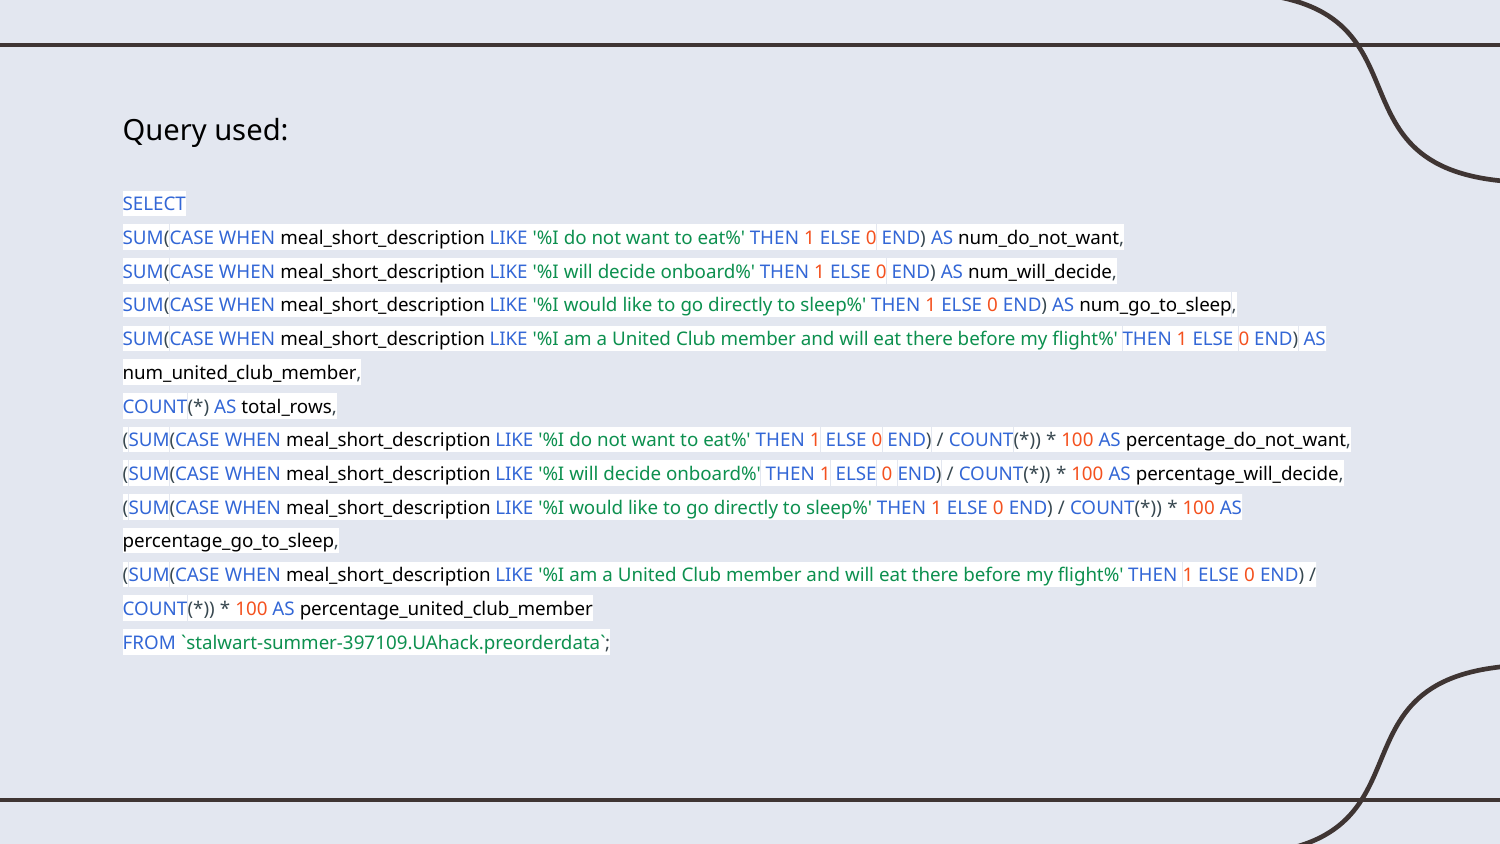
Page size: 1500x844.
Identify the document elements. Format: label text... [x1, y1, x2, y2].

text_box Query used: SELECT SUM(CASE WHEN meal_short_description LIKE '%I do not want to eat%' THEN 1 ELSE 0 END) AS num_do_not_want, SUM(CASE WHEN meal_short_description LIKE '%I will decide onboard%' THEN 1 ELSE 0 END) AS num_will_decide, SUM(CASE WHEN meal_short_description LIKE '%I would like to go directly to sleep%' THEN 1 ELSE 0 END) AS num_go_to_sleep, SUM(CASE WHEN meal_short_description LIKE '%I am a United Club member and will eat there before my flight%' THEN 1 ELSE 0 END) AS num_united_club_member, COUNT(*) AS total_rows, (SUM(CASE WHEN meal_short_description LIKE '%I do not want to eat%' THEN 1 ELSE 0 END) / COUNT(*)) * 100 AS percentage_do_not_want, (SUM(CASE WHEN meal_short_description LIKE '%I will decide onboard%' THEN 1 ELSE 0 END) / COUNT(*)) * 100 AS percentage_will_decide, (SUM(CASE WHEN meal_short_description LIKE '%I would like to go directly to sleep%' THEN 1 ELSE 0 END) / COUNT(*)) * 100 AS percentage_go_to_sleep, (SUM(CASE WHEN meal_short_description LIKE '%I am a United Club member and will eat there before my flight%' THEN 1 ELSE 0 END) / COUNT(*)) * 100 AS percentage_united_club_member FROM `stalwart-summer-397109.UAhack.preorderdata`; [107, 95, 1373, 640]
